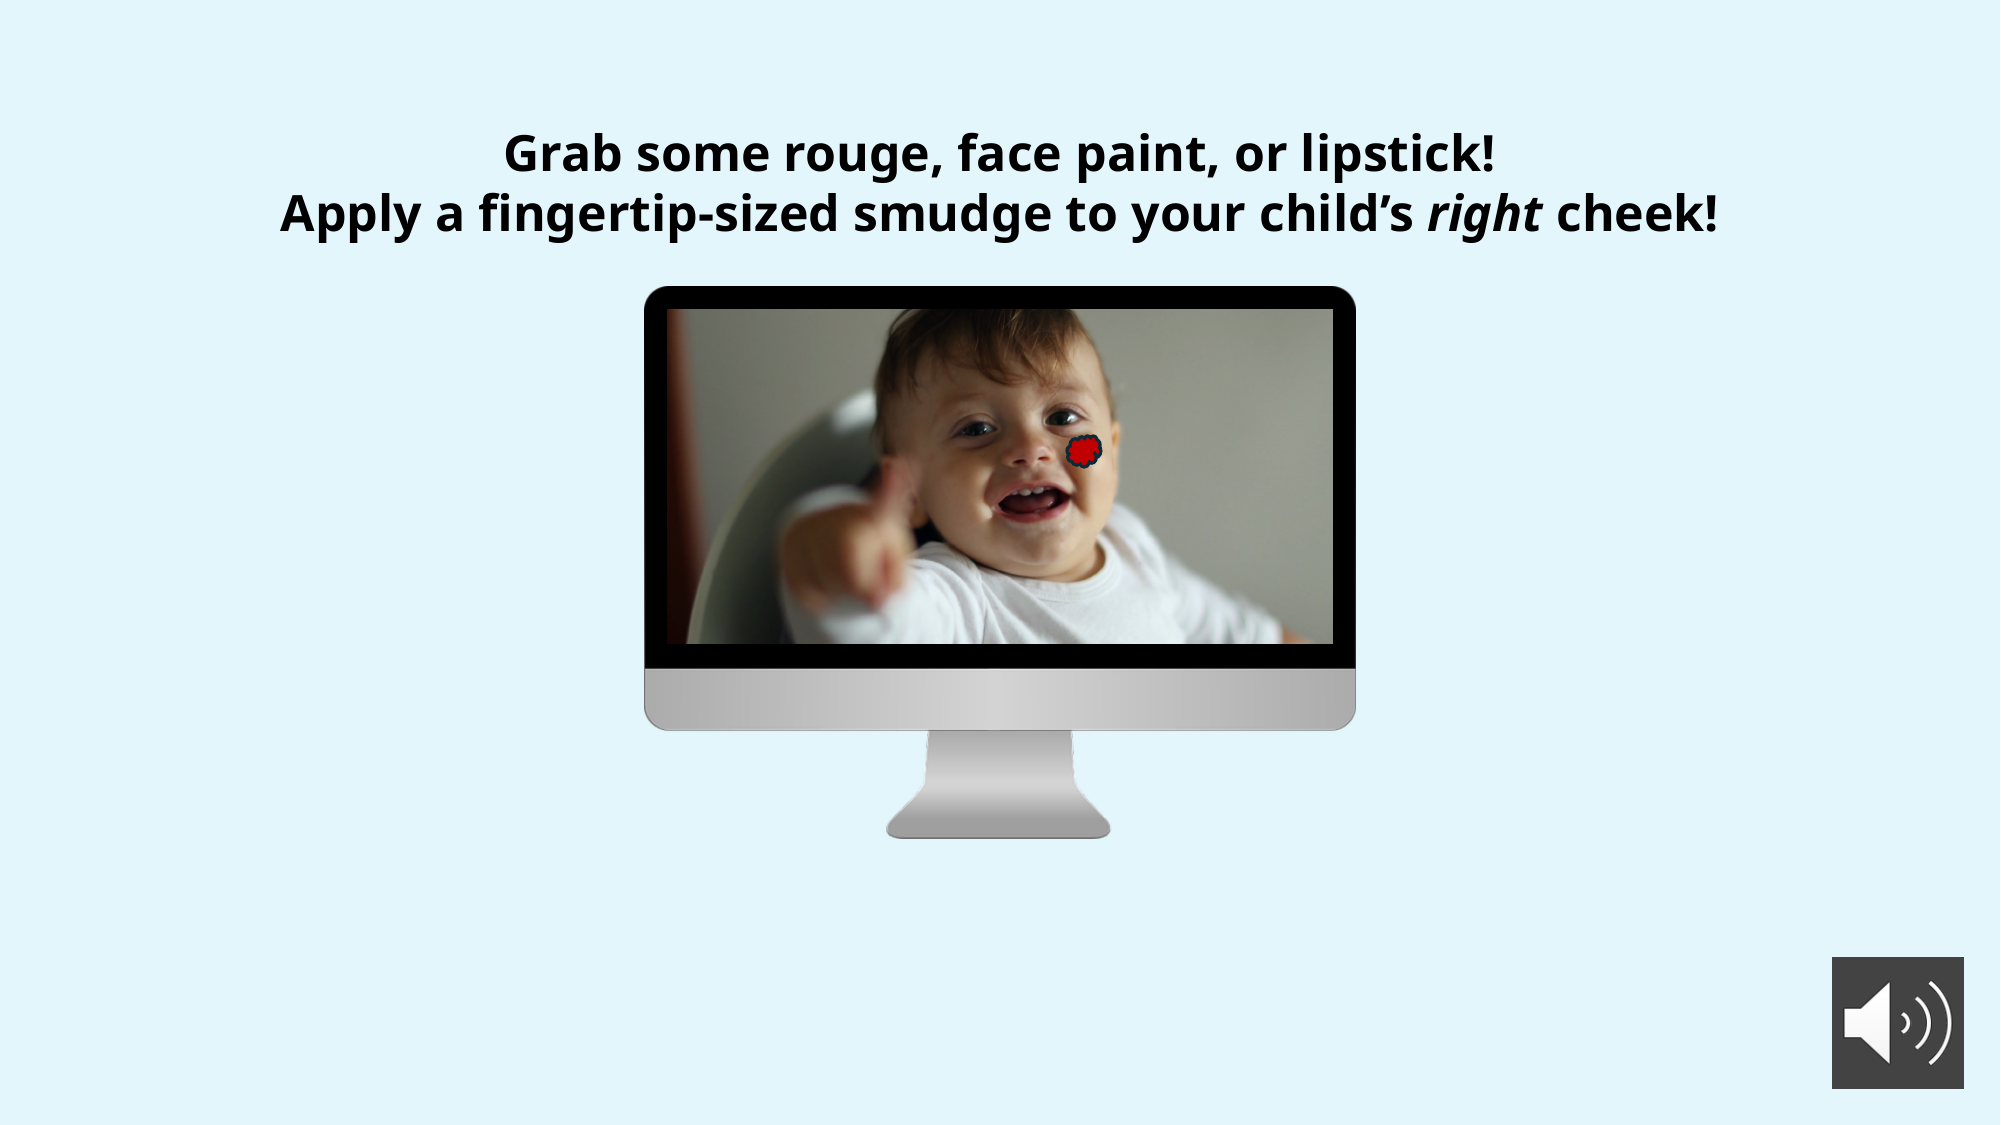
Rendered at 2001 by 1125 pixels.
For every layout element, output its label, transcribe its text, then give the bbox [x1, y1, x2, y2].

picture [1830, 955, 1966, 1091]
text_box Grab some rouge, face paint, or lipstick! Apply a fingertip-sized smudge to your child’s right cheek! [100, 113, 1900, 249]
picture [643, 285, 1357, 840]
